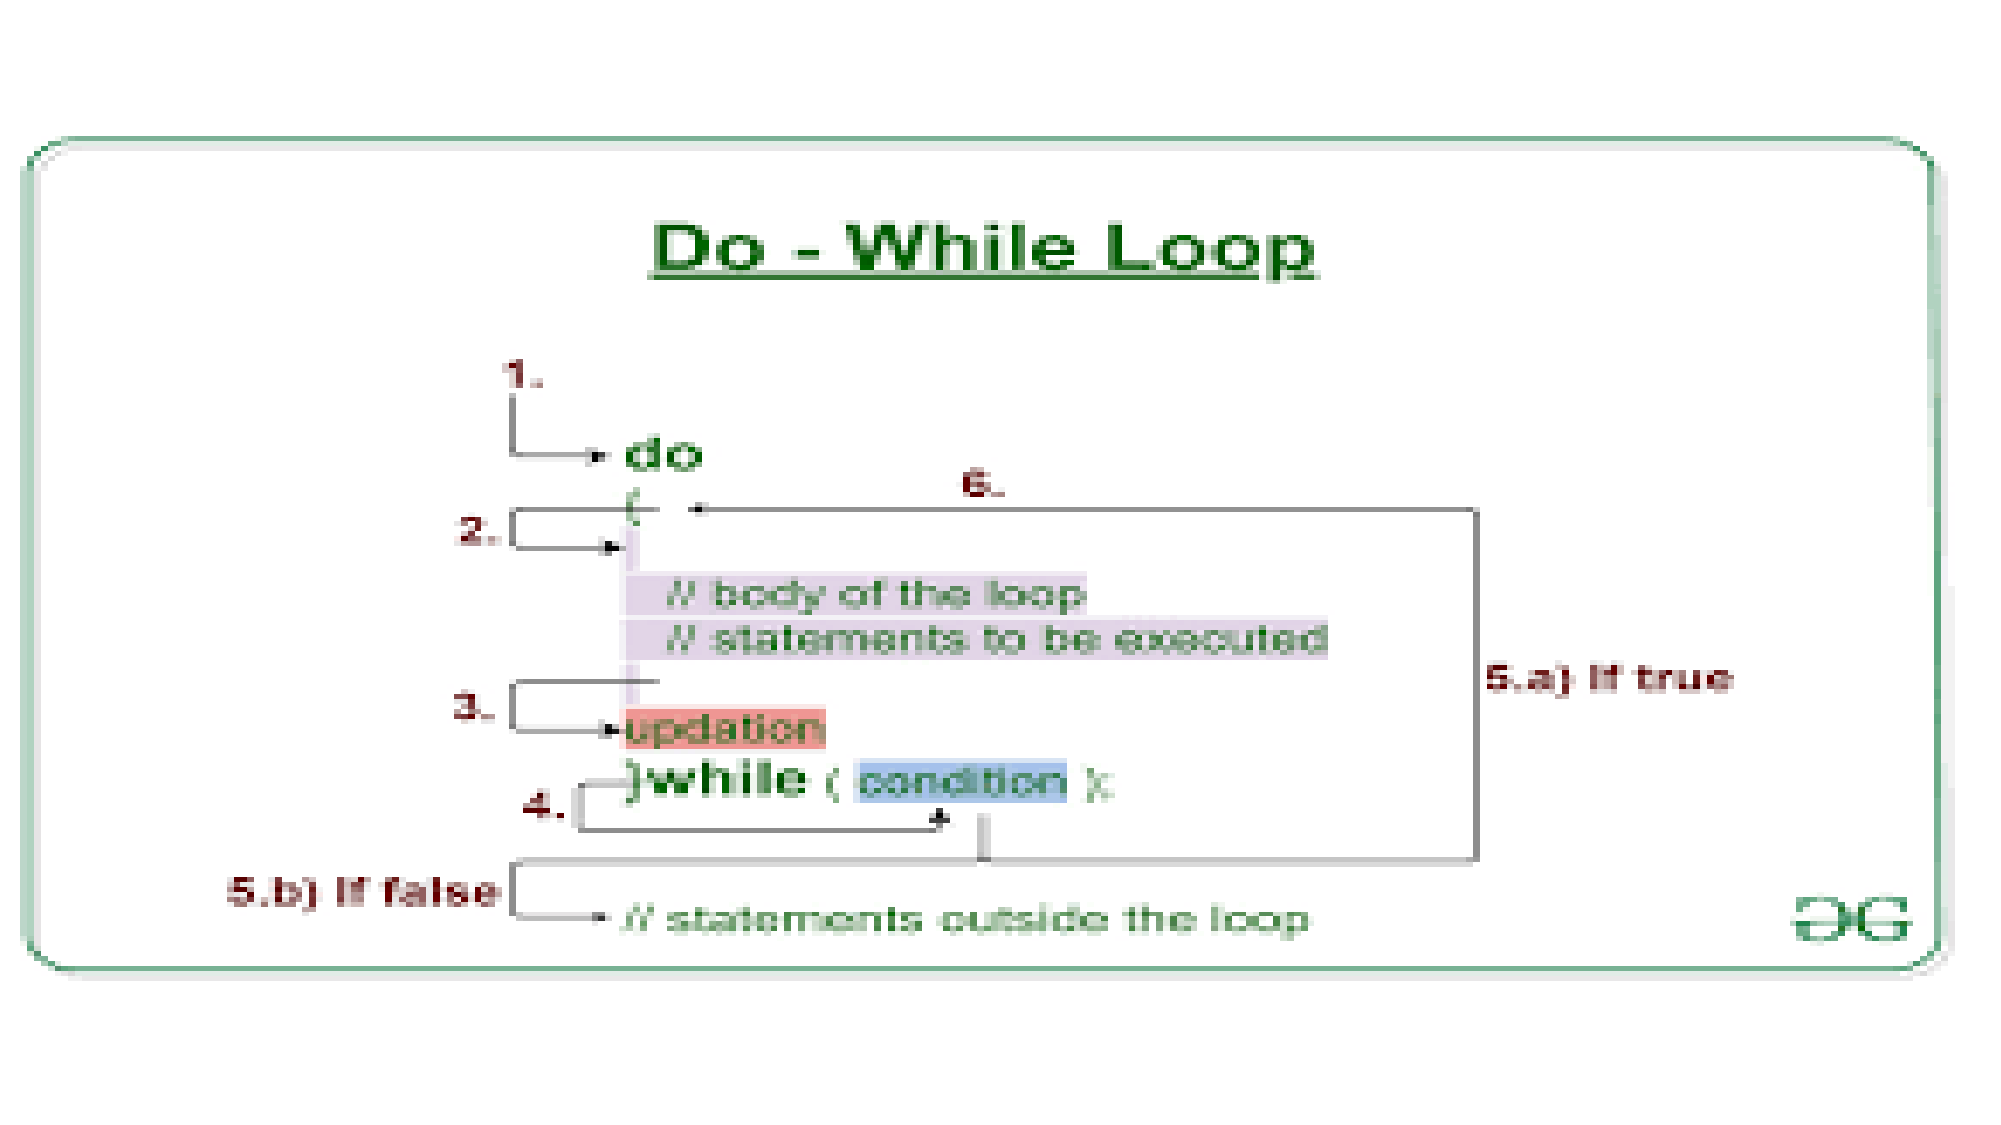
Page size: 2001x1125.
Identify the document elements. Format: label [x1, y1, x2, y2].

picture [0, 121, 1969, 991]
